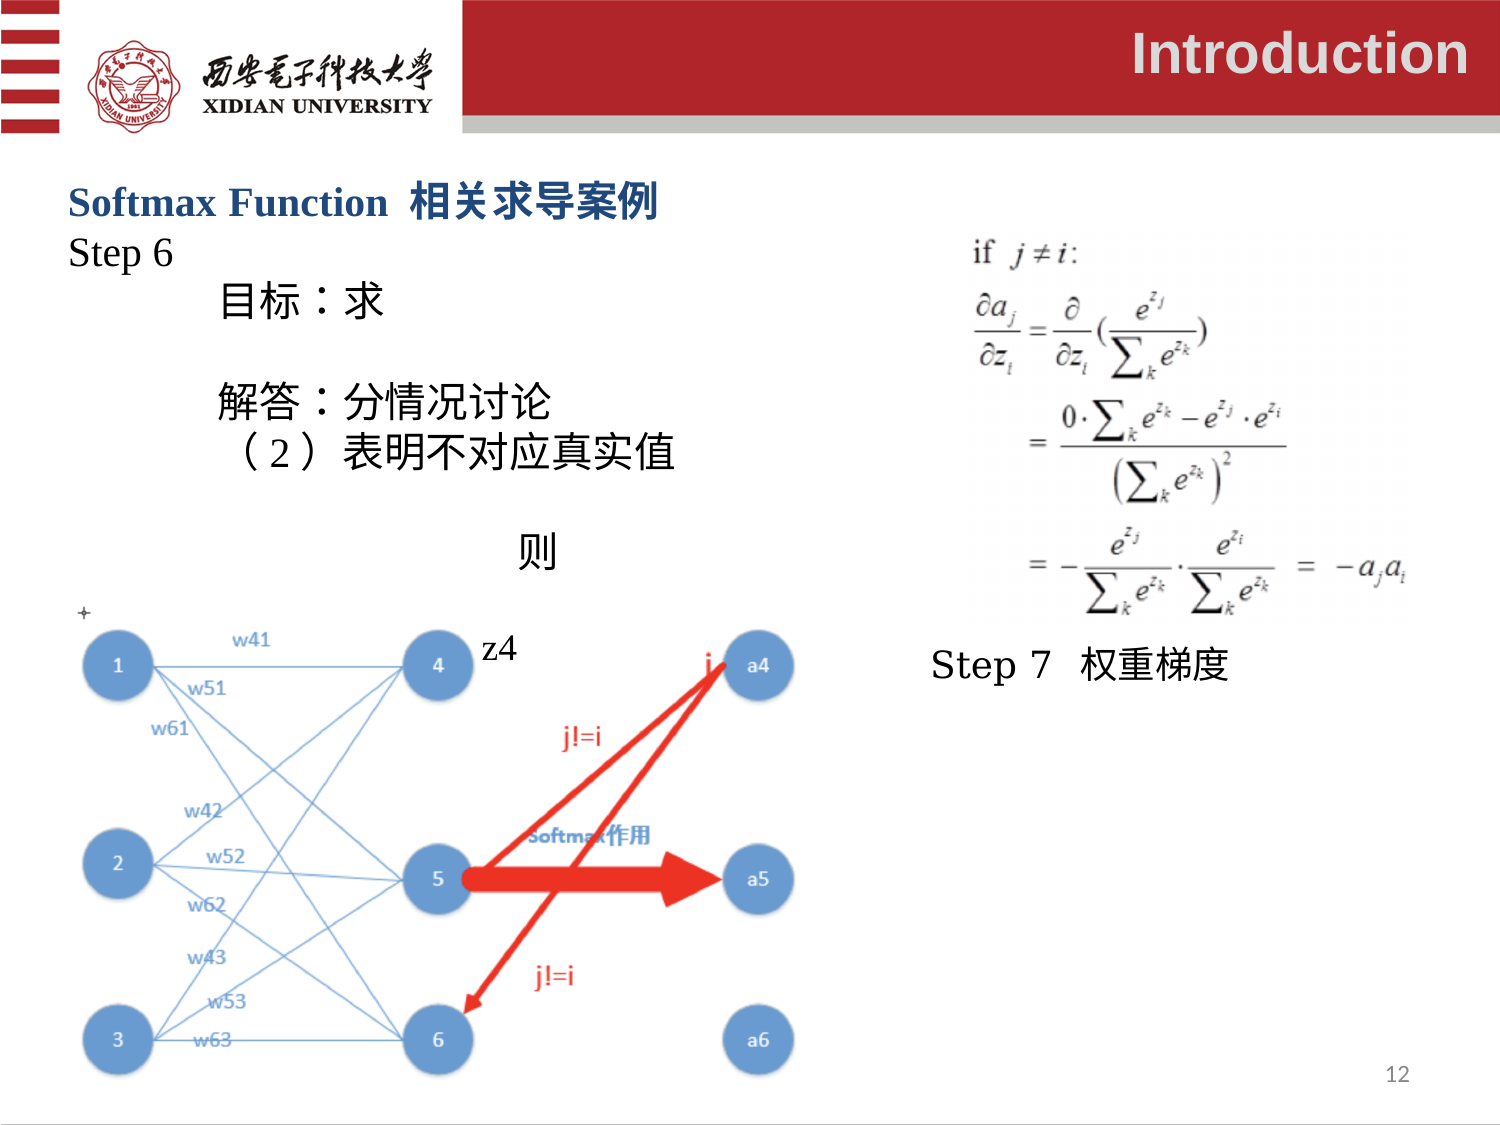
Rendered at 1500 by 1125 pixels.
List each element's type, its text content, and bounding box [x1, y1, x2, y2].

text_box Introduction [1116, 7, 1495, 93]
picture [0, 0, 1500, 1125]
slide_number 12 [1074, 1042, 1425, 1103]
